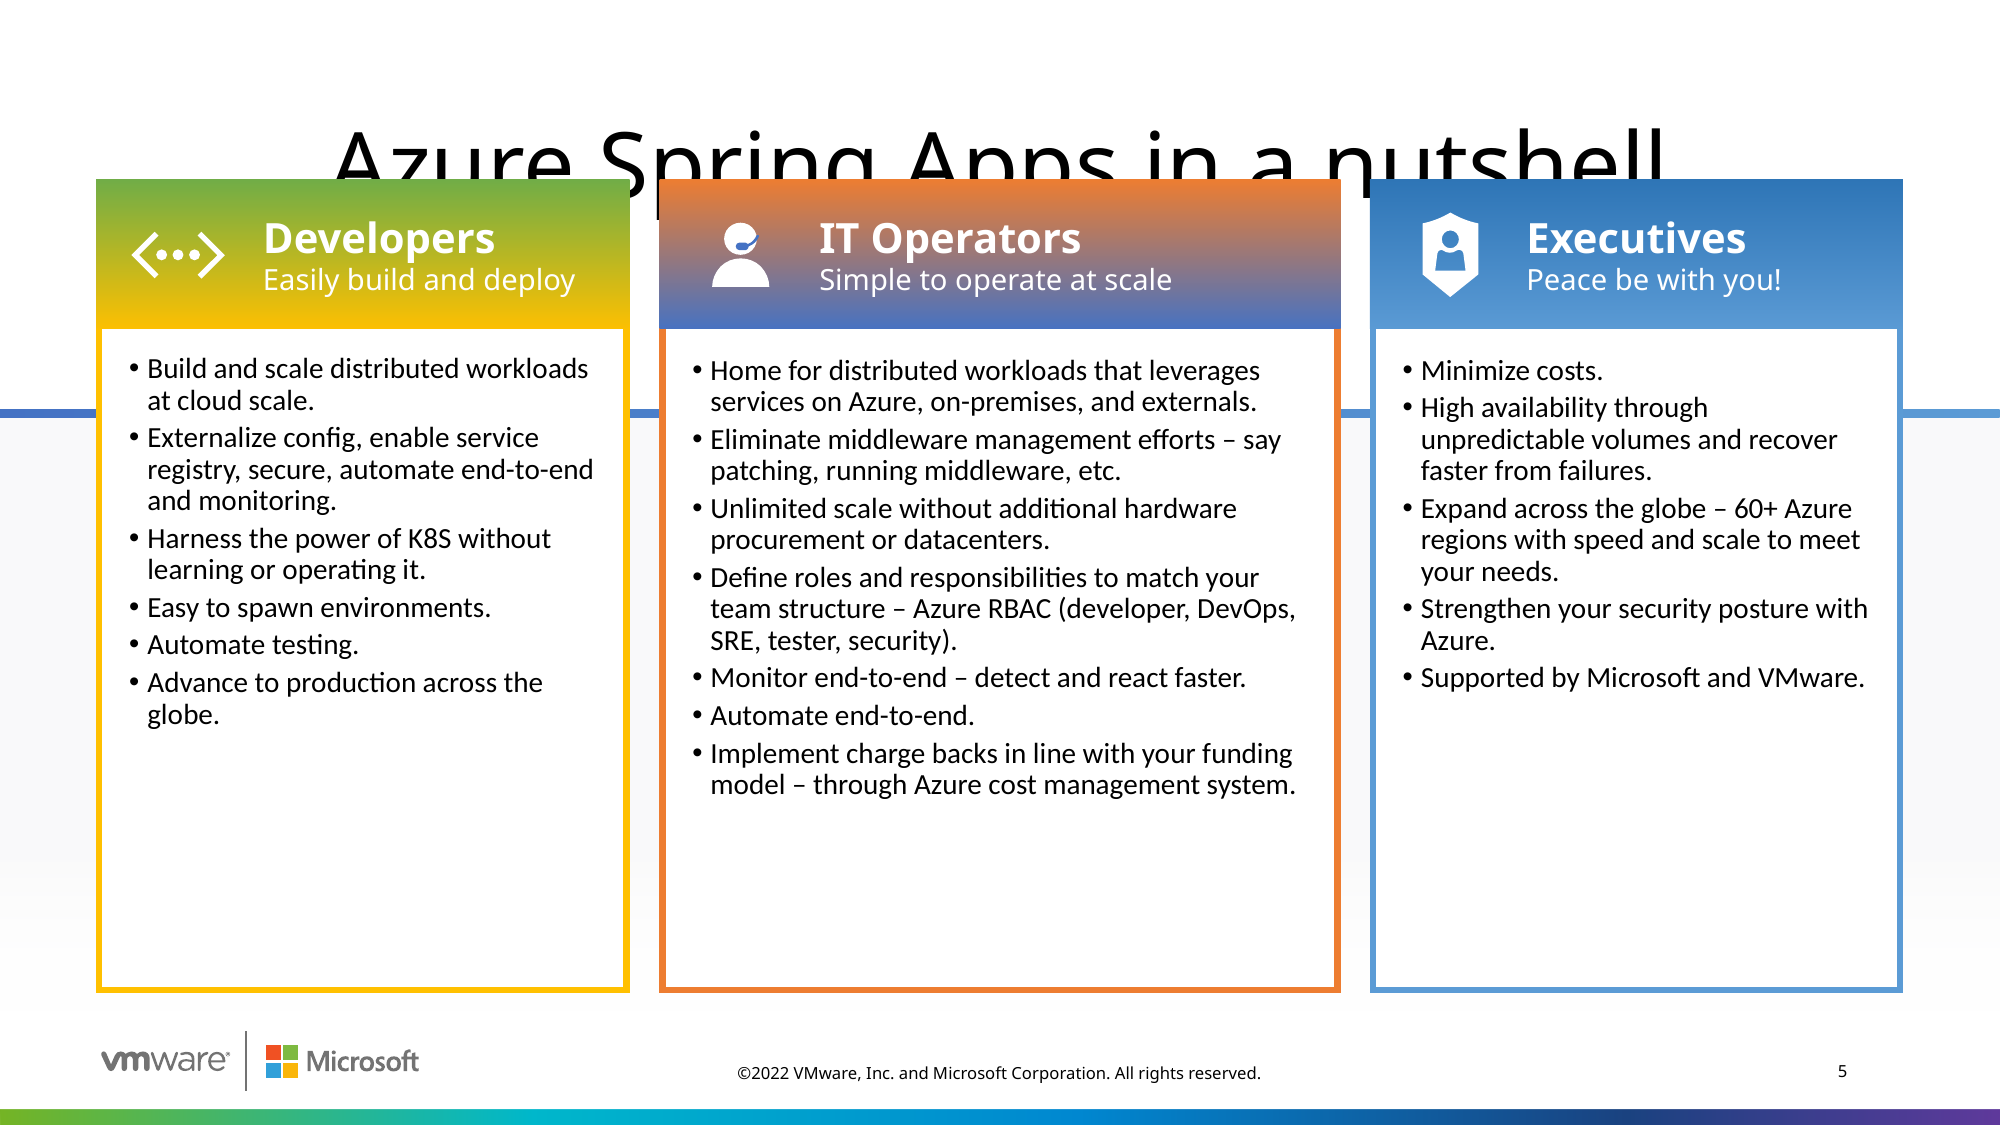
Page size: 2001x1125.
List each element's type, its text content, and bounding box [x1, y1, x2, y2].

title Azure Spring Apps in a nutshell [137, 59, 1863, 278]
text_box [1900, 408, 2000, 419]
text_box [1338, 408, 1372, 419]
list Minimize costs. High availability through unpredictable volumes and recover faster from failures. Expand across the globe – 60+ Azure regions with speed and scale to meet your needs. Strengthen your security posture with Azure. Supported by Microsoft and VMware. [1372, 330, 1900, 991]
list Build and scale distributed workloads at cloud scale. Externalize config, enable service registry, secure, automate end-to-end and monitoring. Harness the power of K8S without learning or operating it. Easy to spawn environments. Automate testing. Advance to production across the globe. [99, 330, 627, 991]
text_box [1369, 179, 1904, 330]
picture [1073, 1109, 2000, 1125]
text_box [125, 202, 231, 308]
picture [0, 1109, 718, 1125]
text_box [627, 408, 662, 419]
text_box [659, 179, 1341, 330]
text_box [712, 222, 770, 287]
text_box IT Operators Simple to operate at scale [804, 179, 1239, 329]
list Home for distributed workloads that leverages services on Azure, on-premises, and externals. Eliminate middleware management efforts – say patching, running middleware, etc. Unlimited scale without additional hardware procurement or datacenters. Define roles and responsibilities to match your team structure – Azure RBAC (developer, DevOps, SRE, tester, security). Monitor end-to-end – detect and react faster. Automate end-to-end. Implement charge backs in line with your funding model – through Azure cost management system. [662, 330, 1338, 991]
text_box [1422, 212, 1479, 298]
footer ©2022 VMware, Inc. and Microsoft Corporation. All rights reserved. [662, 1042, 1338, 1103]
slide_number 5 [1412, 1042, 1863, 1103]
text_box [96, 179, 630, 330]
text_box [0, 408, 99, 419]
text_box Developers Easily build and deploy [248, 179, 683, 329]
text_box Executives Peace be with you! [1511, 179, 1945, 329]
